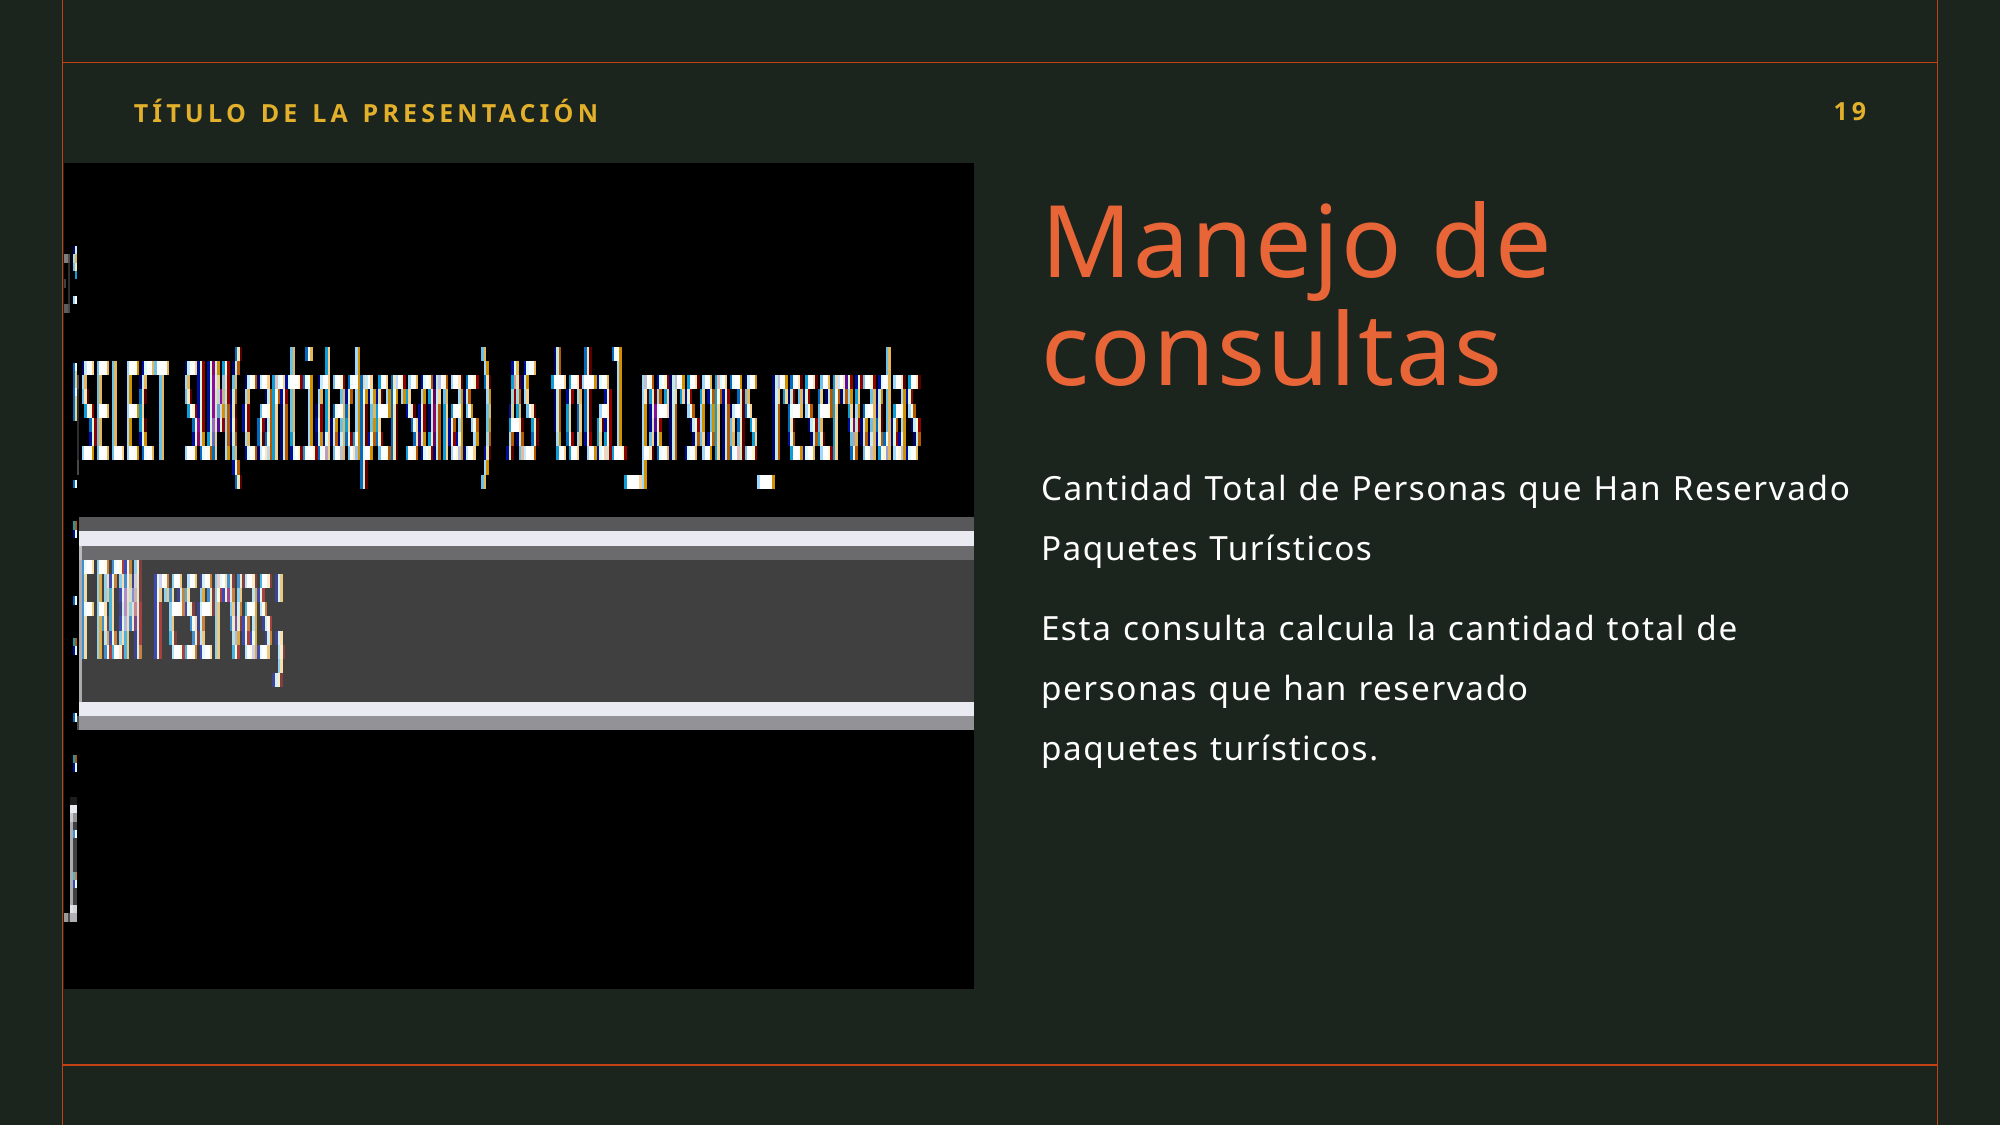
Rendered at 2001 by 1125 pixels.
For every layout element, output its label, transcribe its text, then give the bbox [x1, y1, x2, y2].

title Manejo de consultas [1026, 158, 1881, 439]
slide_number 19 [1237, 82, 1882, 143]
footer TÍTULO DE LA PRESENTACIÓN [118, 82, 763, 143]
list Cantidad Total de Personas que Han Reservado Paquetes Turísticos Esta consulta calcula la cantidad total de personas que han reservado paquetes turísticos. [1026, 439, 1881, 989]
picture [64, 163, 974, 989]
